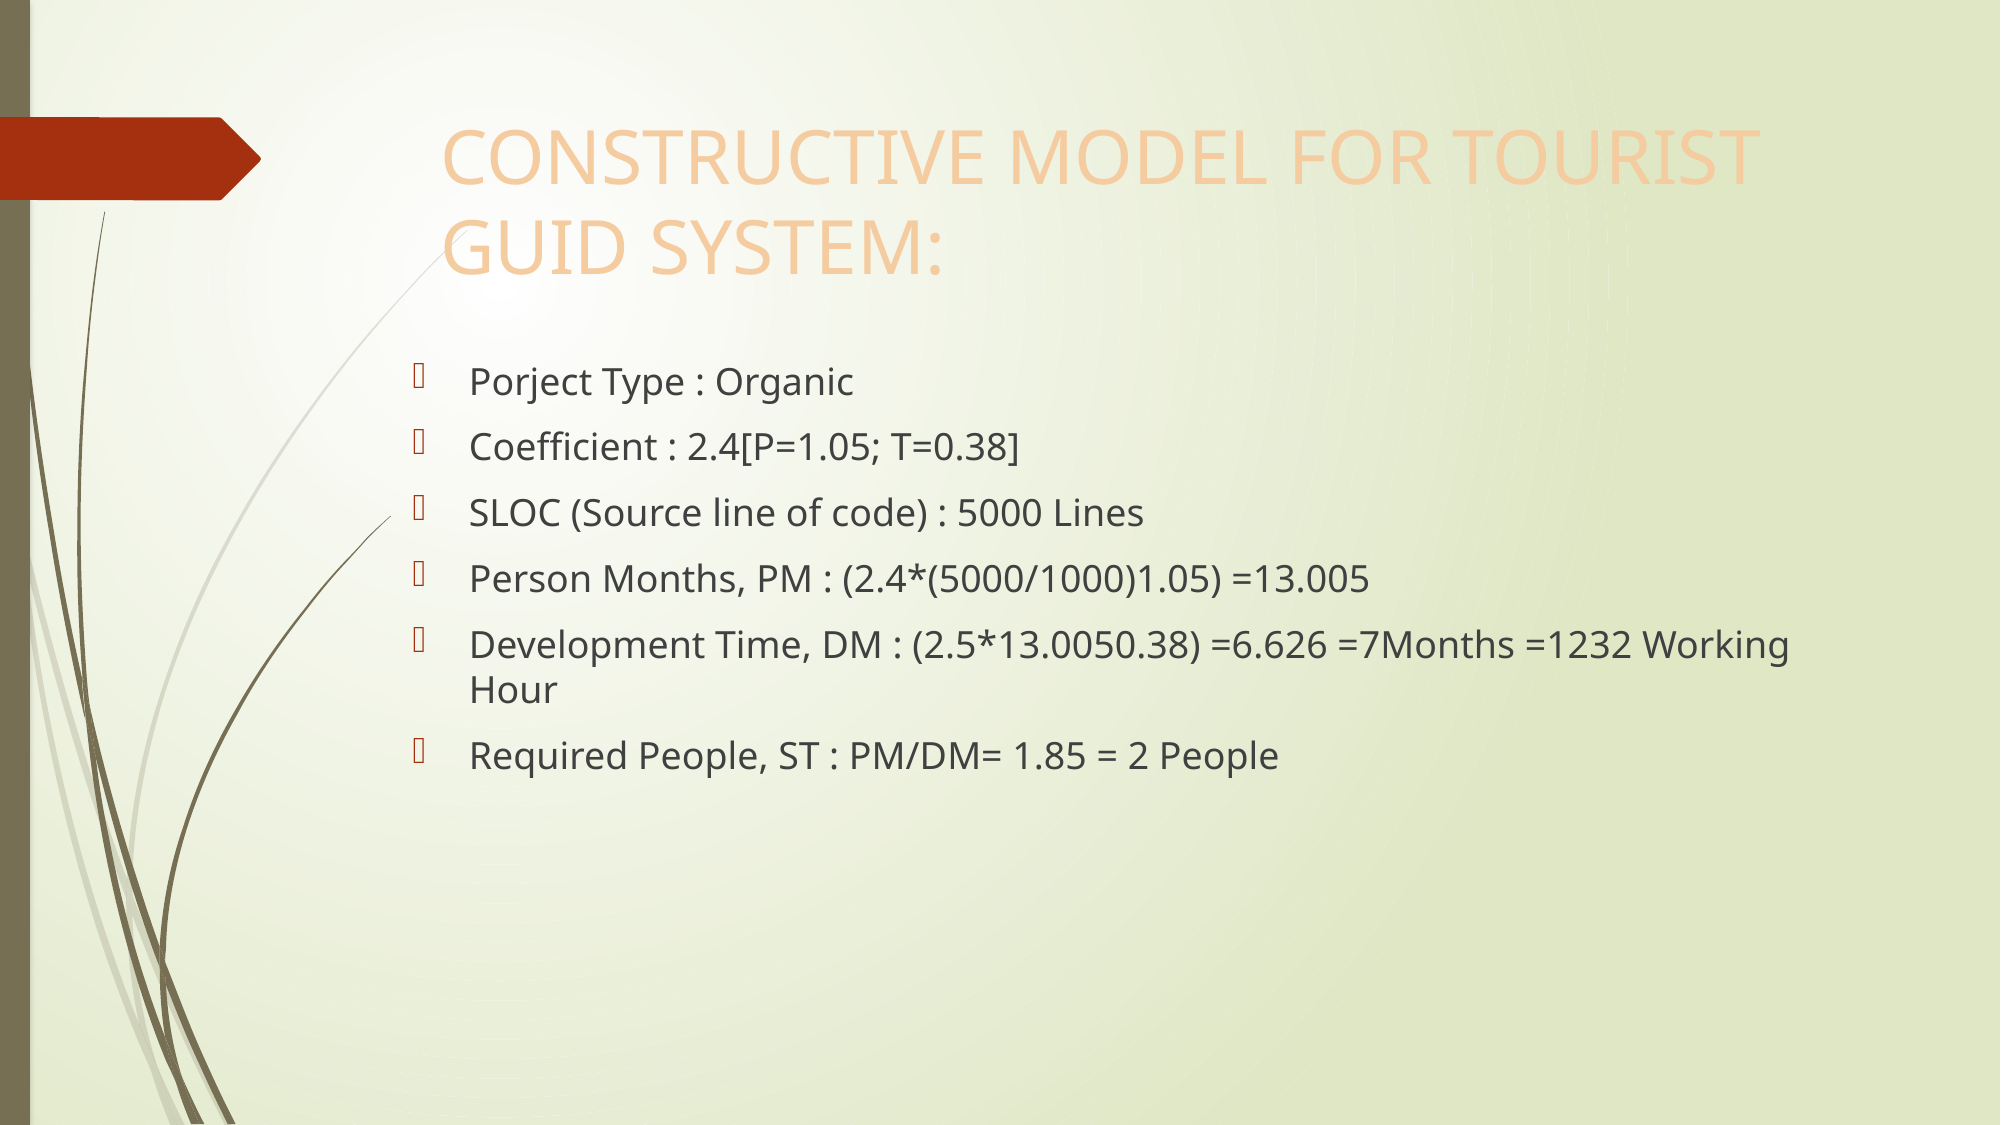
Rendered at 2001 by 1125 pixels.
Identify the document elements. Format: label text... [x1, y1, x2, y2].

list Porject Type : Organic Coefficient : 2.4[P=1.05; T=0.38] SLOC (Source line of code) : 5000 Lines Person Months, PM : (2.4*(5000/1000)1.05) =13.005 Development Time, DM : (2.5*13.0050.38) =6.626 =7Months =1232 Working Hour Required People, ST : PM/DM= 1.85 = 2 People [397, 349, 1823, 931]
title CONSTRUCTIVE MODEL FOR TOURIST GUID SYSTEM: [424, 102, 1888, 313]
